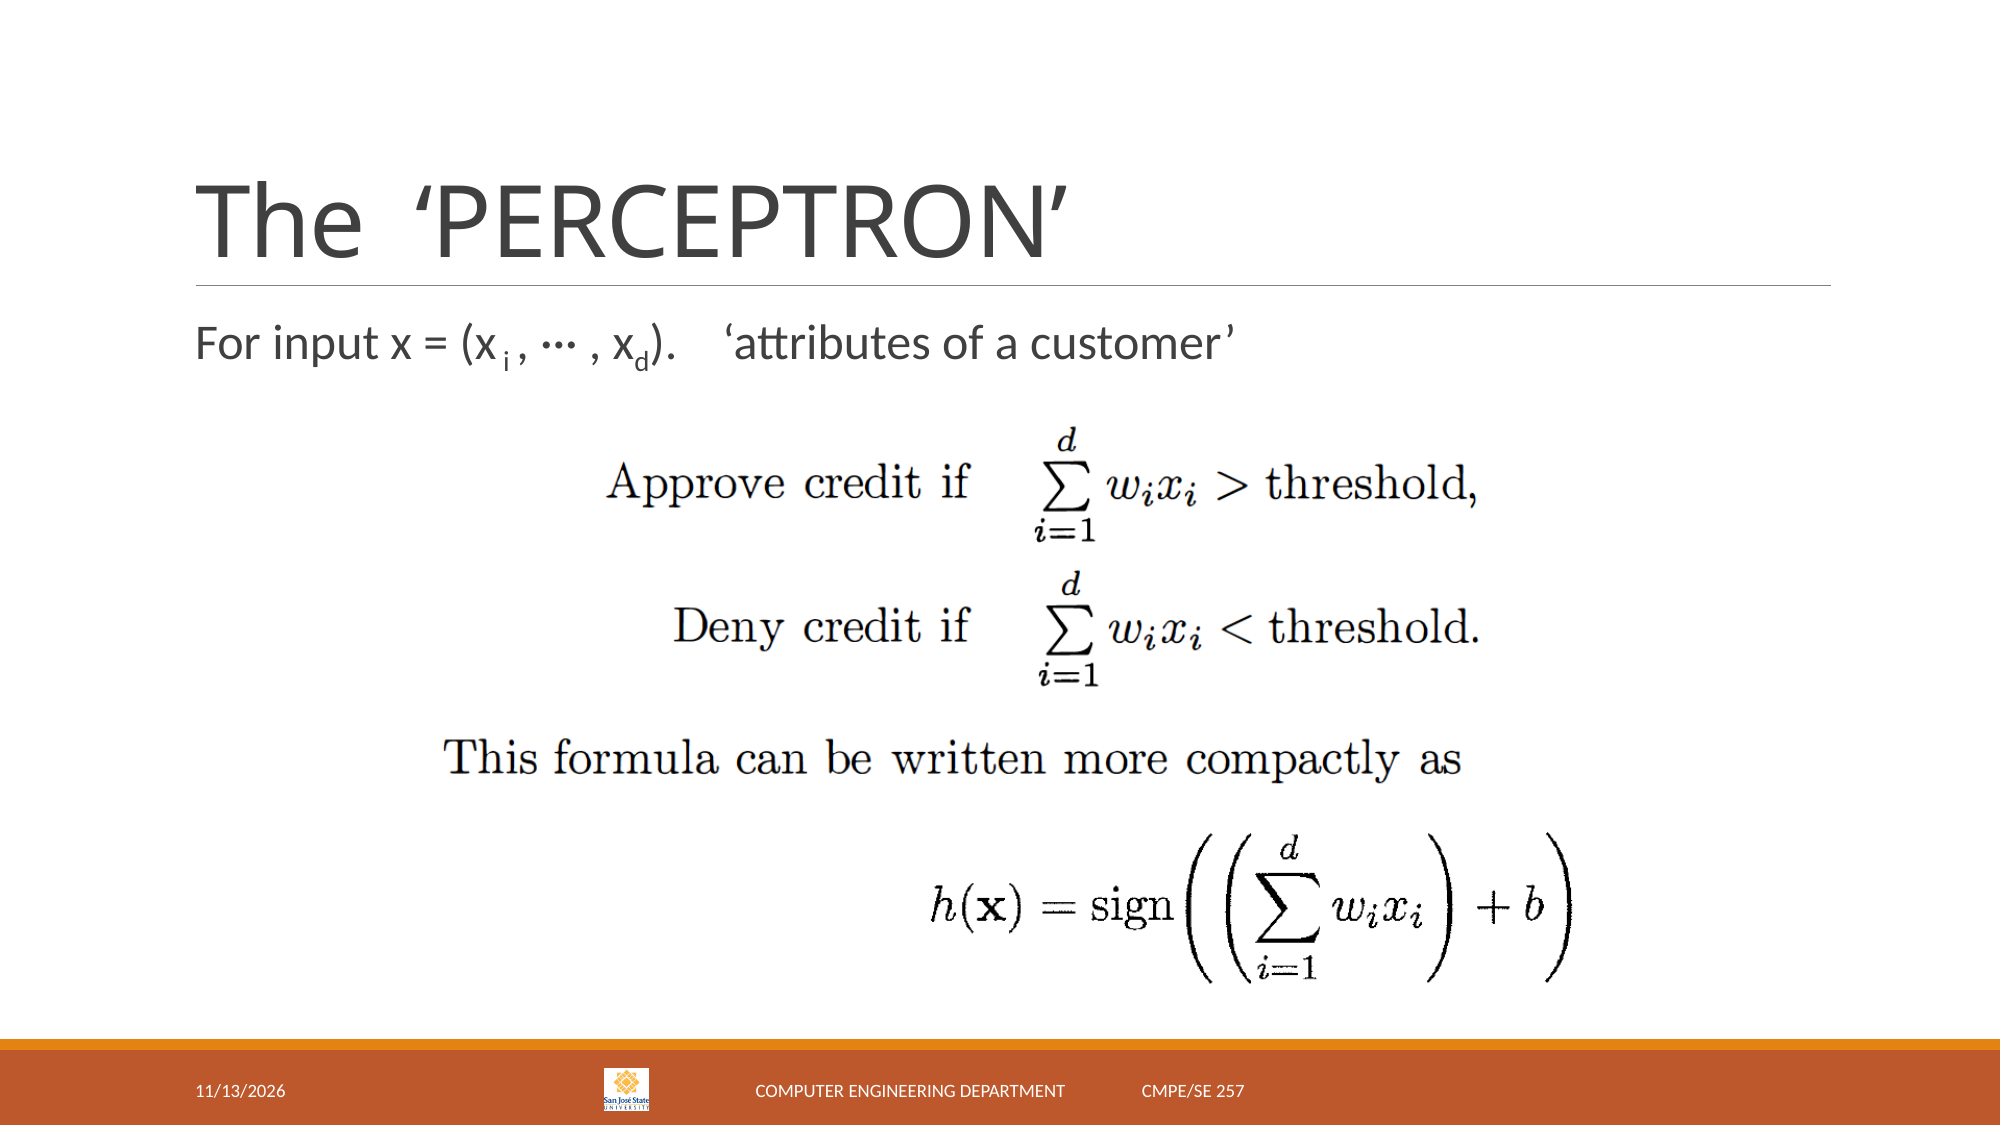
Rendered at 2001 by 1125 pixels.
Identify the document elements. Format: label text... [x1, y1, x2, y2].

footer Computer Engineering Department CMPE/SE 257 [604, 1059, 1396, 1120]
picture [415, 396, 1594, 1023]
list For input x = (x i , ··· , xd). ‘attributes of a customer’ [180, 302, 1830, 963]
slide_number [180, 1059, 586, 1120]
title The ‘PERCEPTRON’ [180, 47, 1830, 285]
